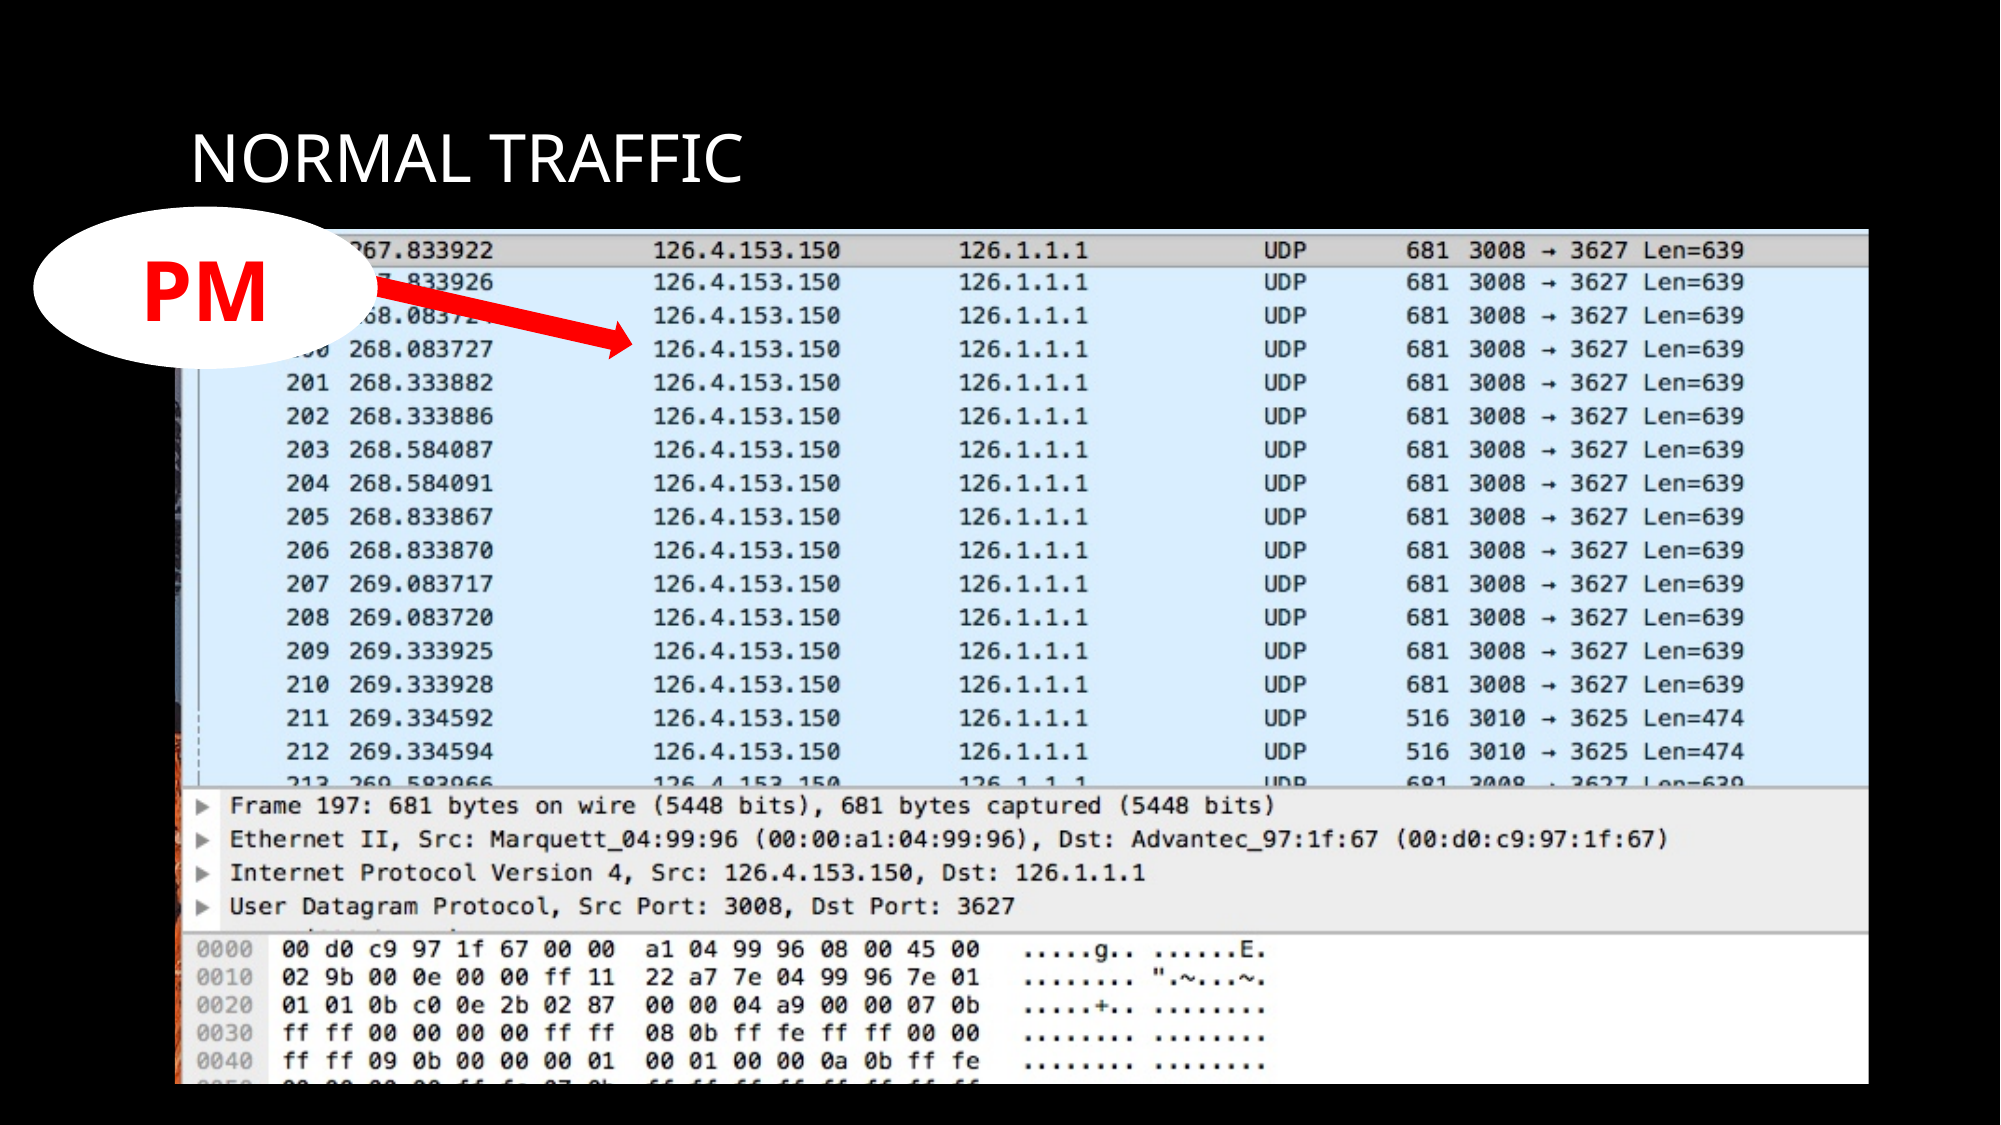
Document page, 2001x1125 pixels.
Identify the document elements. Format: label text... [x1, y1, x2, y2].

title Normal Traffic [174, 47, 1800, 229]
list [174, 229, 1869, 1084]
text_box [33, 206, 637, 371]
